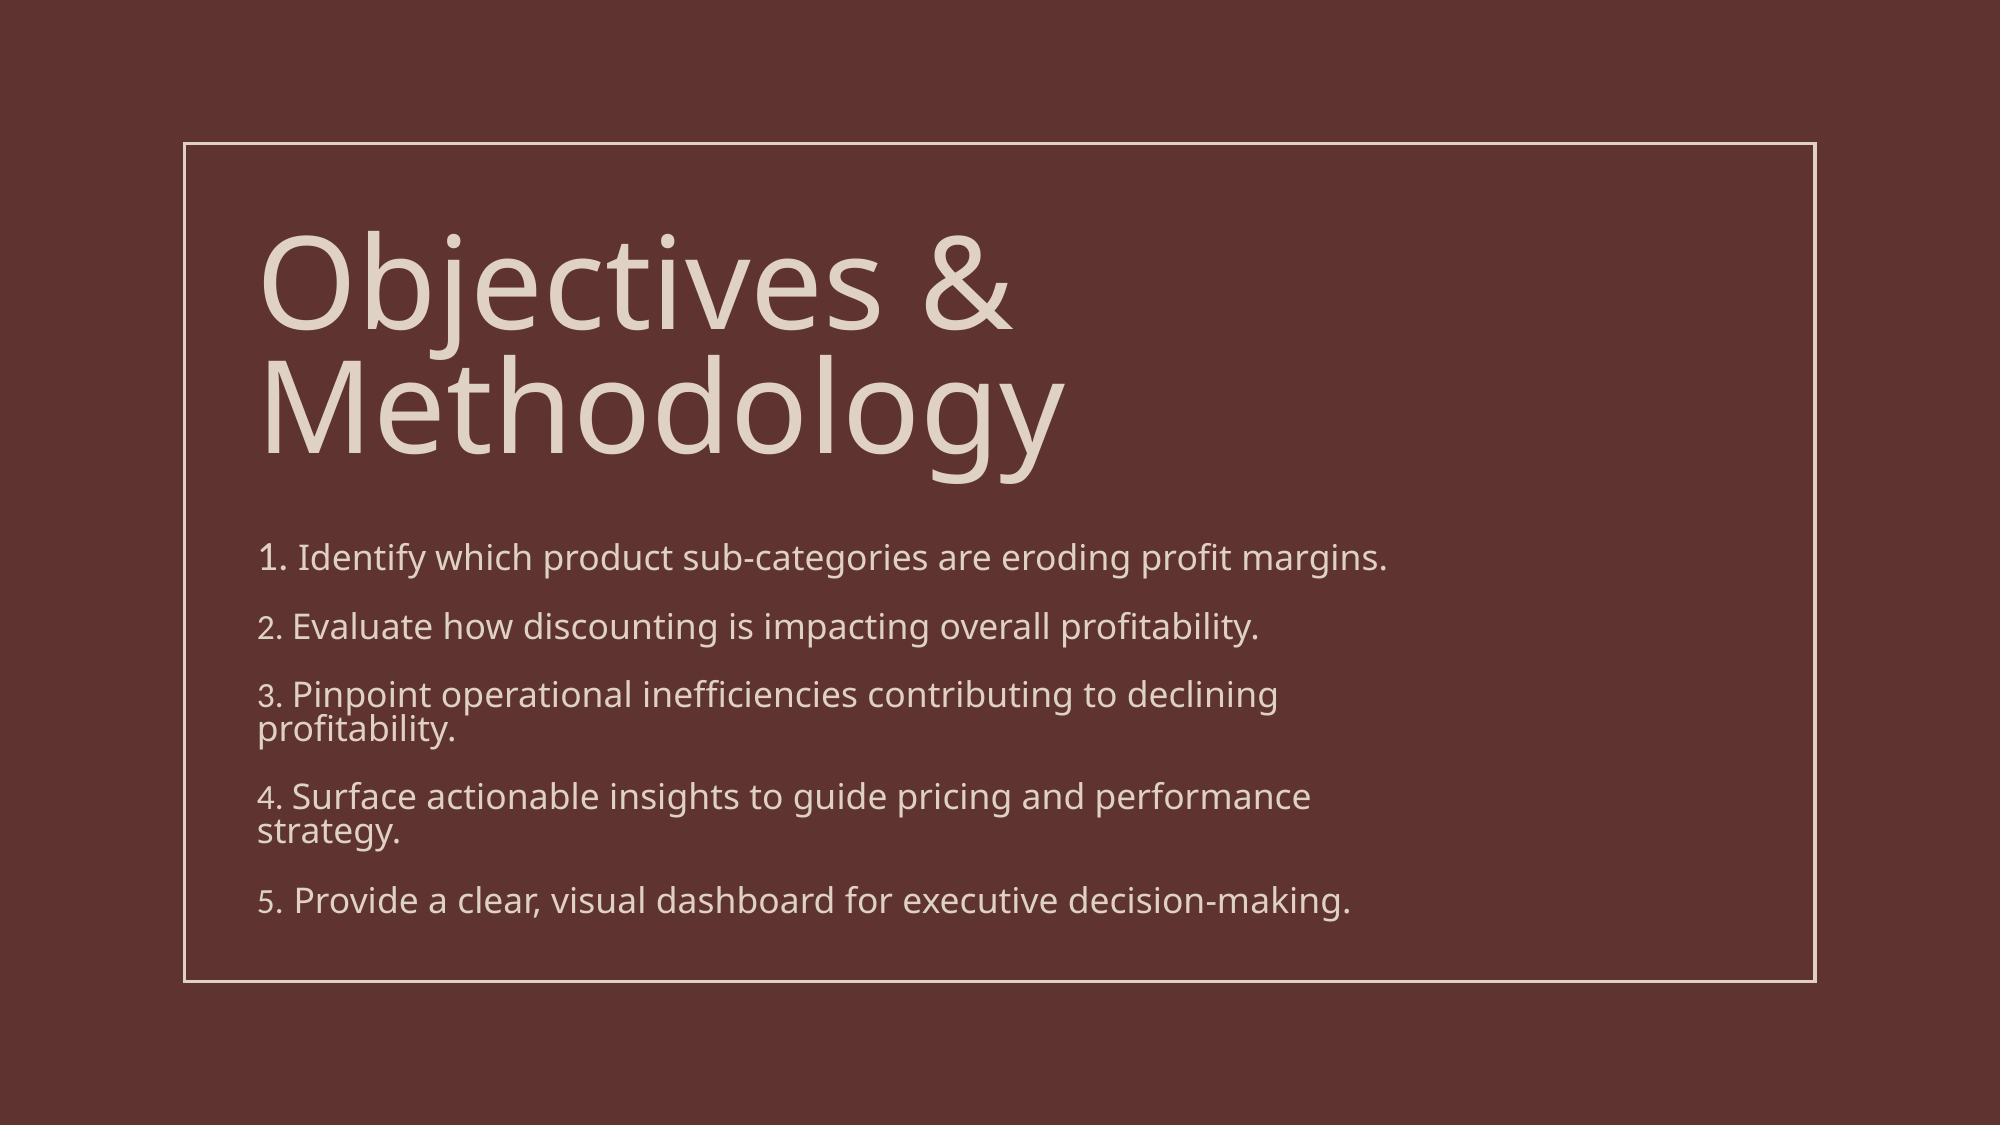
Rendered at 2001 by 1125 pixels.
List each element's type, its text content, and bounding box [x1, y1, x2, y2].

title Objectives & Methodology 1. Identify which product sub-categories are eroding profit margins. 2. Evaluate how discounting is impacting overall profitability. 3. Pinpoint operational inefficiencies contributing to declining profitability. 4. Surface actionable insights to guide pricing and performance strategy. 5. Provide a clear, visual dashboard for executive decision-making. [241, 223, 1457, 934]
